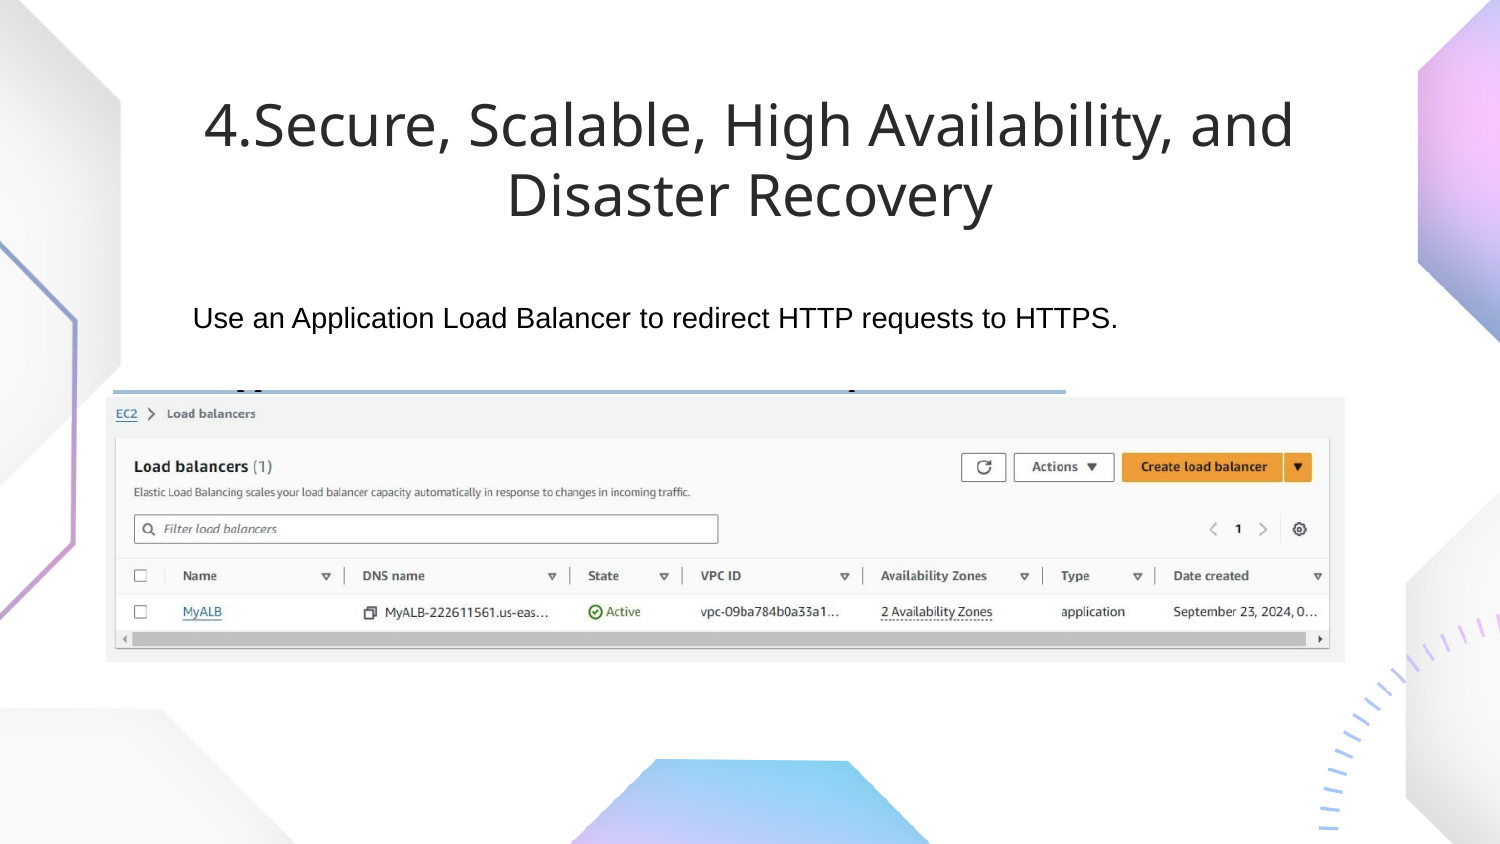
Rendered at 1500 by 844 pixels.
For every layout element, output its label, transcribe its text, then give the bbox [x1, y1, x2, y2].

picture [517, 755, 983, 844]
title 4.Secure, Scalable, High Availability, and Disaster Recovery [118, 72, 1382, 167]
picture [1415, 0, 1500, 400]
picture [0, 0, 1500, 844]
text_box Use an Application Load Balancer to redirect HTTP requests to HTTPS. [177, 291, 1418, 342]
